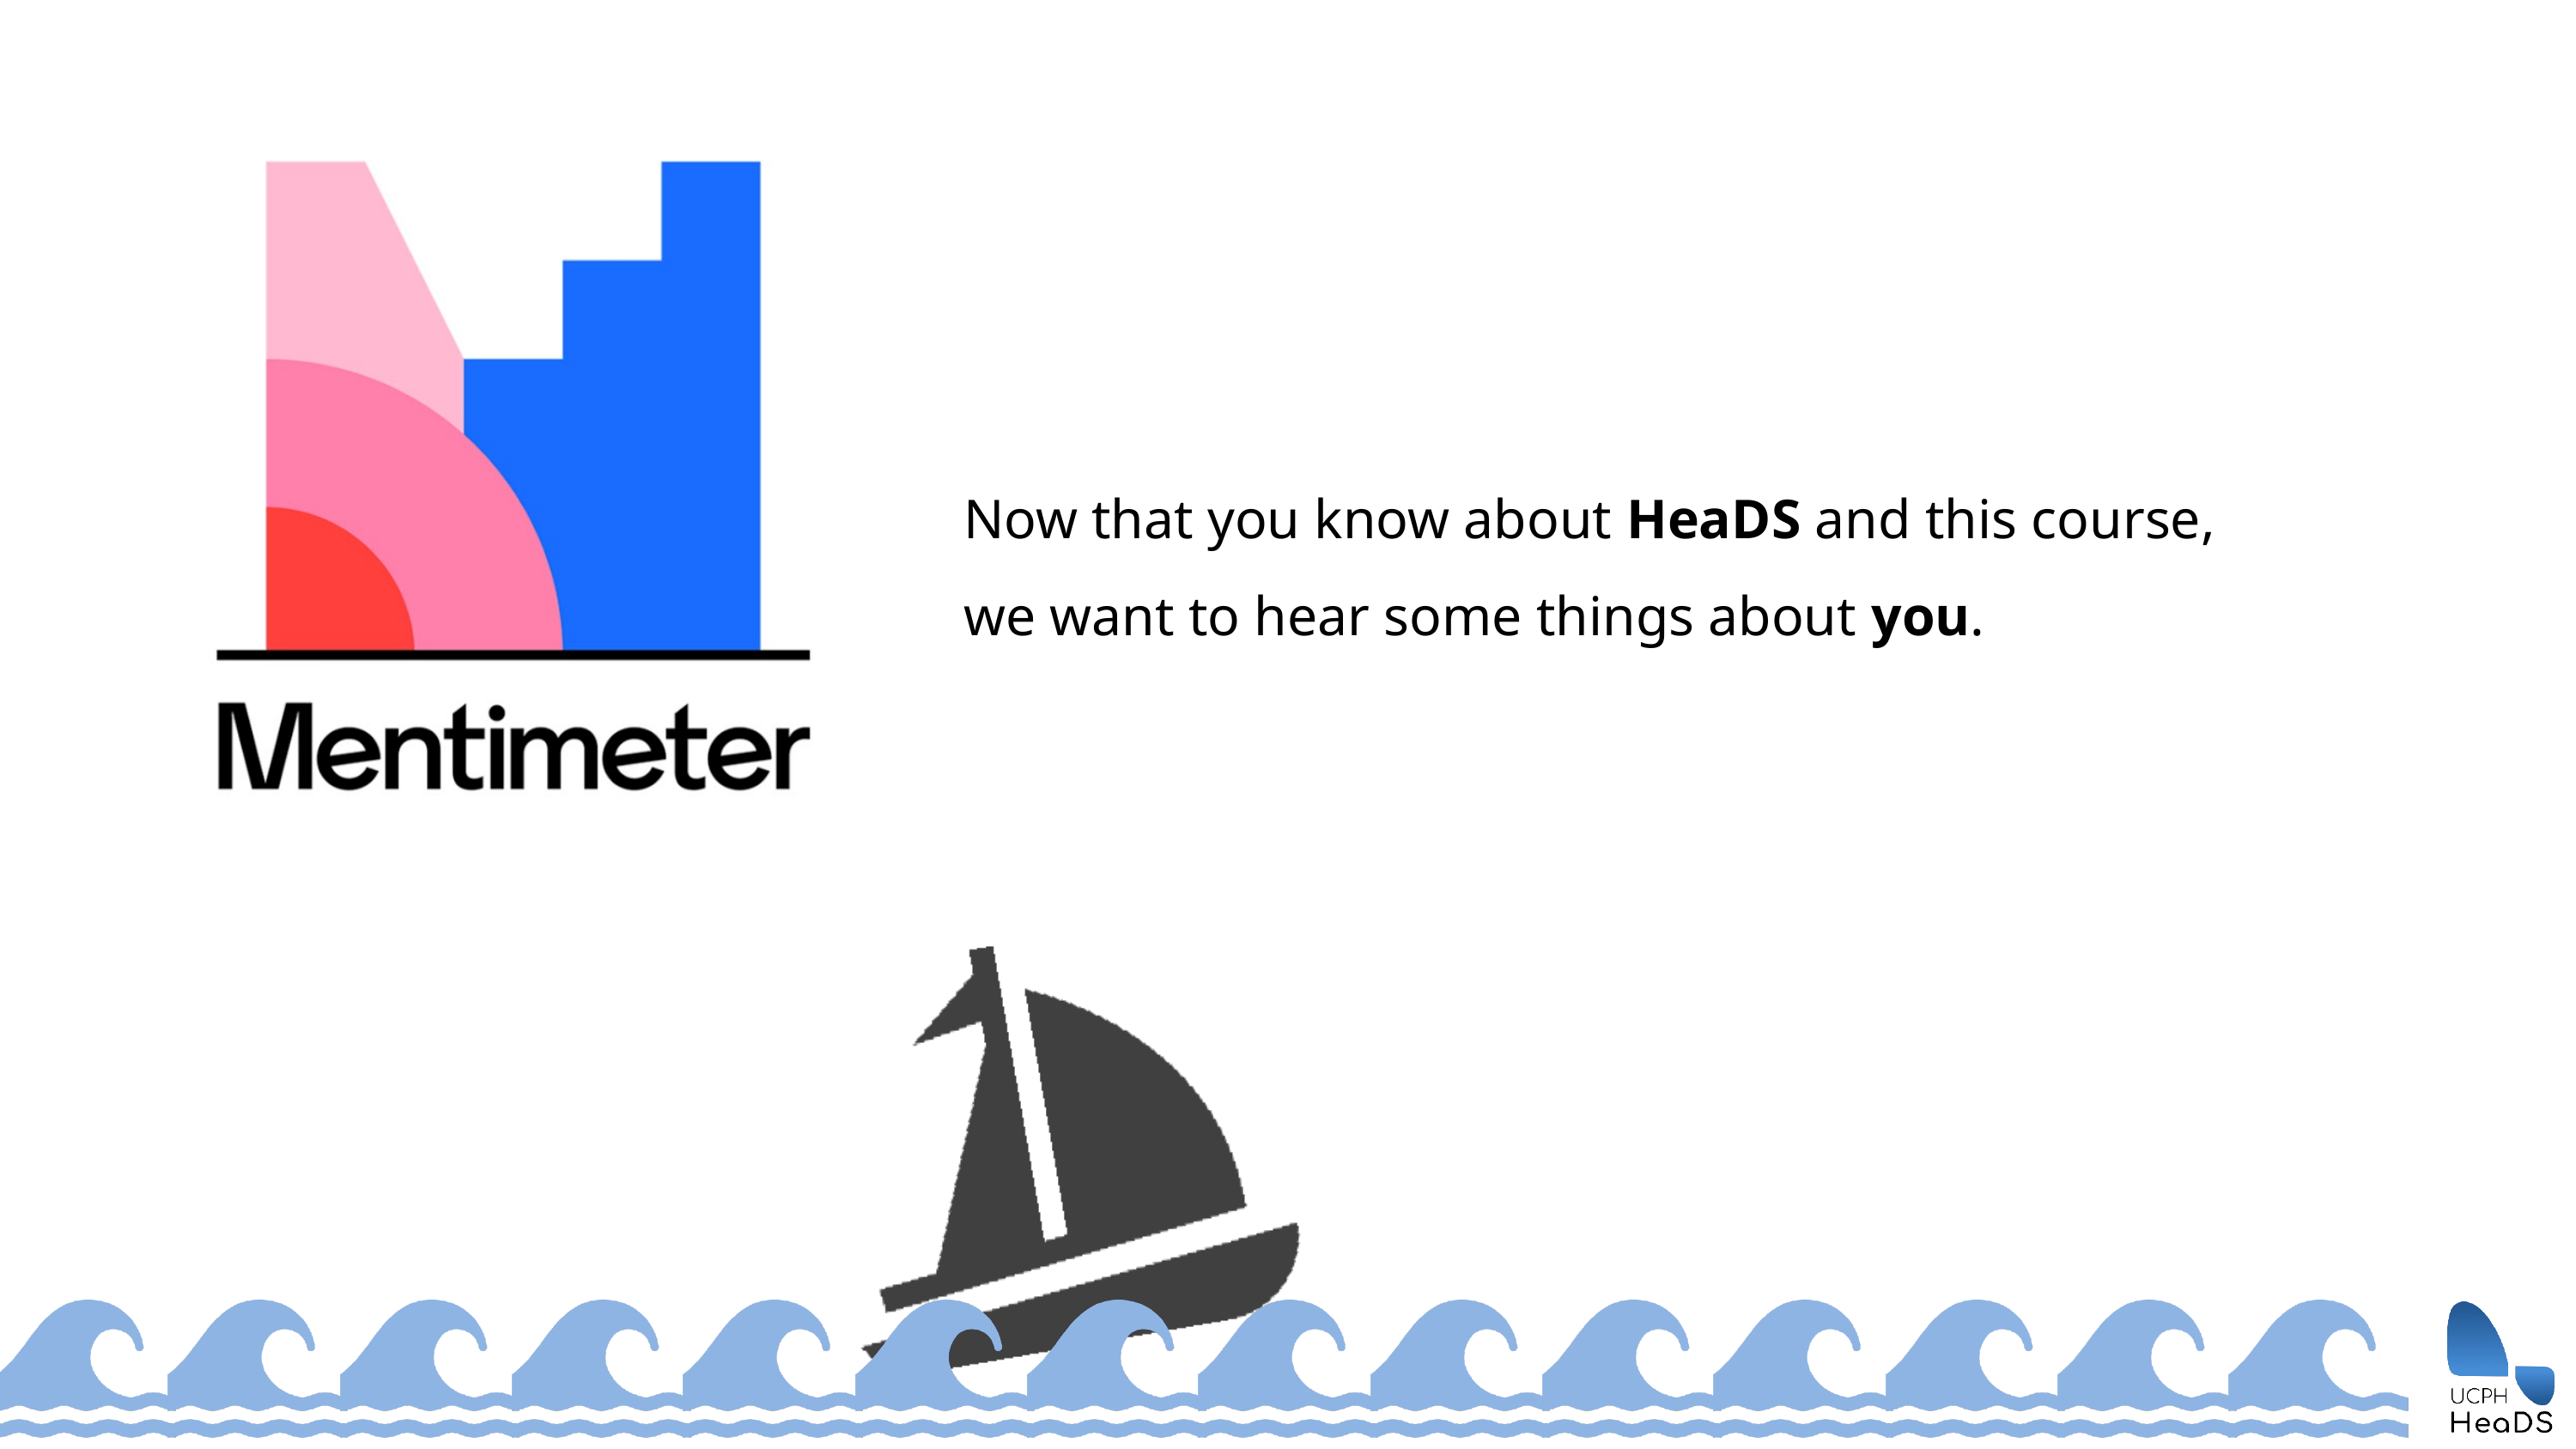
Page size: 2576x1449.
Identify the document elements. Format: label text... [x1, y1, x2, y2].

picture [2446, 1301, 2555, 1433]
picture [53, 13, 1367, 1260]
text_box Now that you know about HeaDS and this course, we want to hear some things about you. [975, 446, 2298, 722]
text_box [0, 1260, 2427, 1449]
